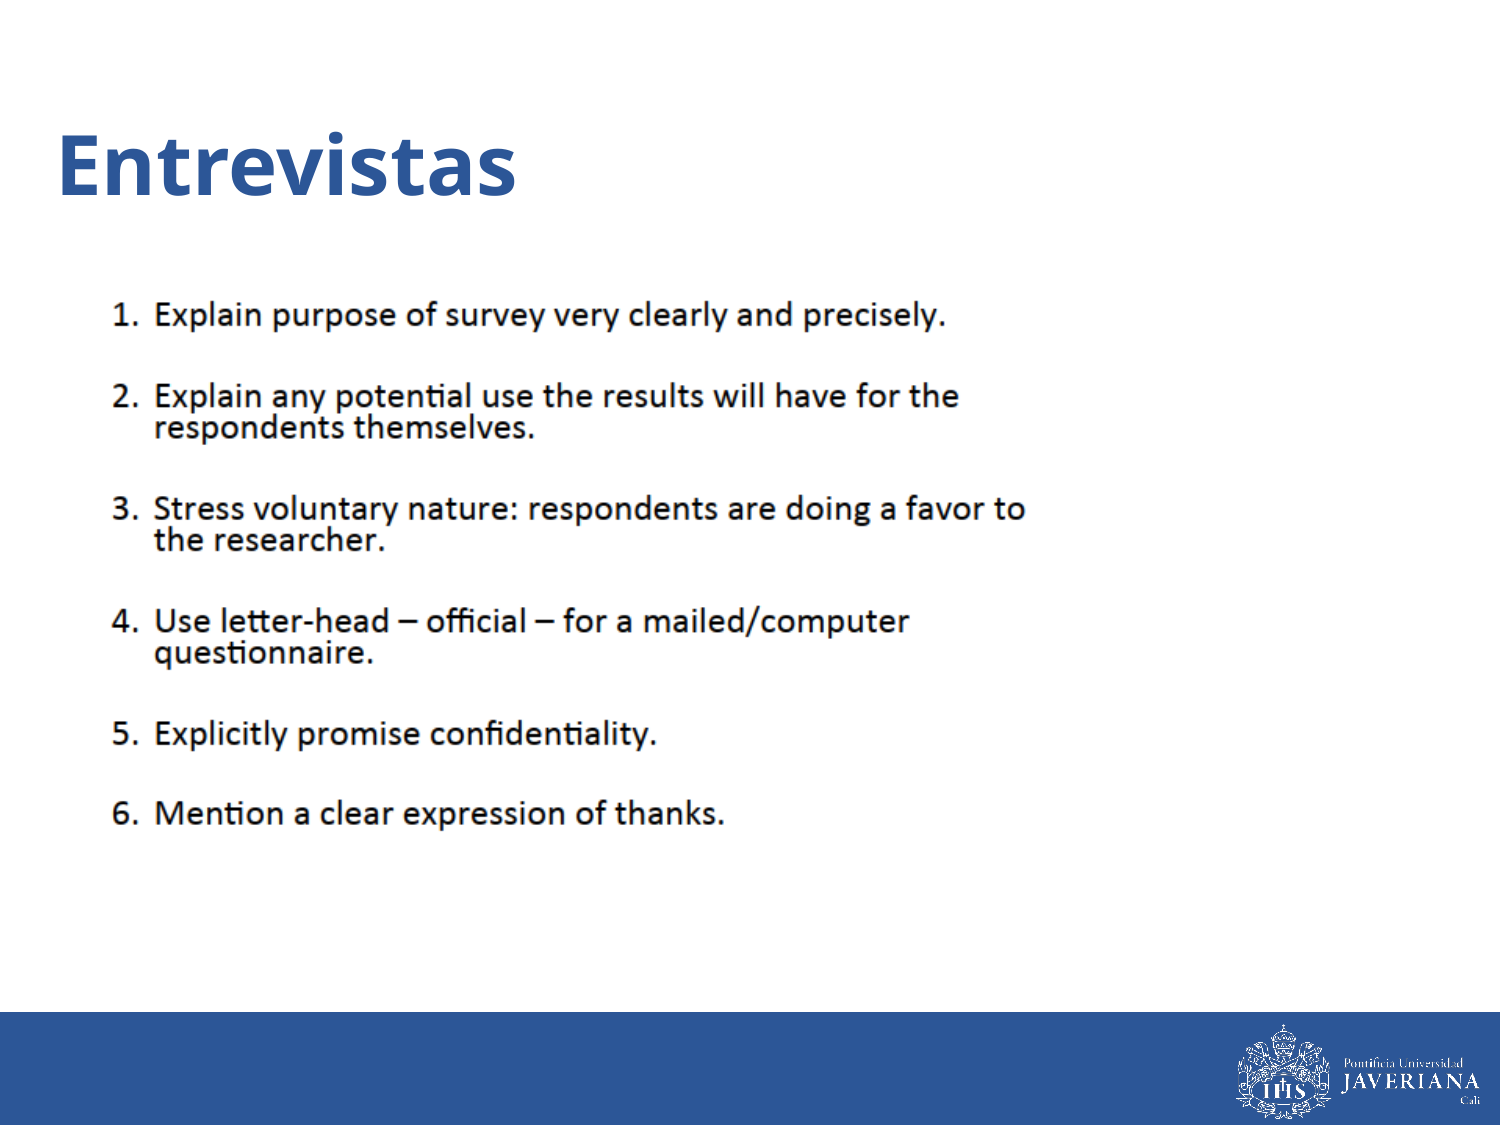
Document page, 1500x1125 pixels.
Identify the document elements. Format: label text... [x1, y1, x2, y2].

picture [73, 198, 1140, 865]
title Entrevistas [40, 59, 1464, 278]
picture [1236, 1024, 1480, 1119]
